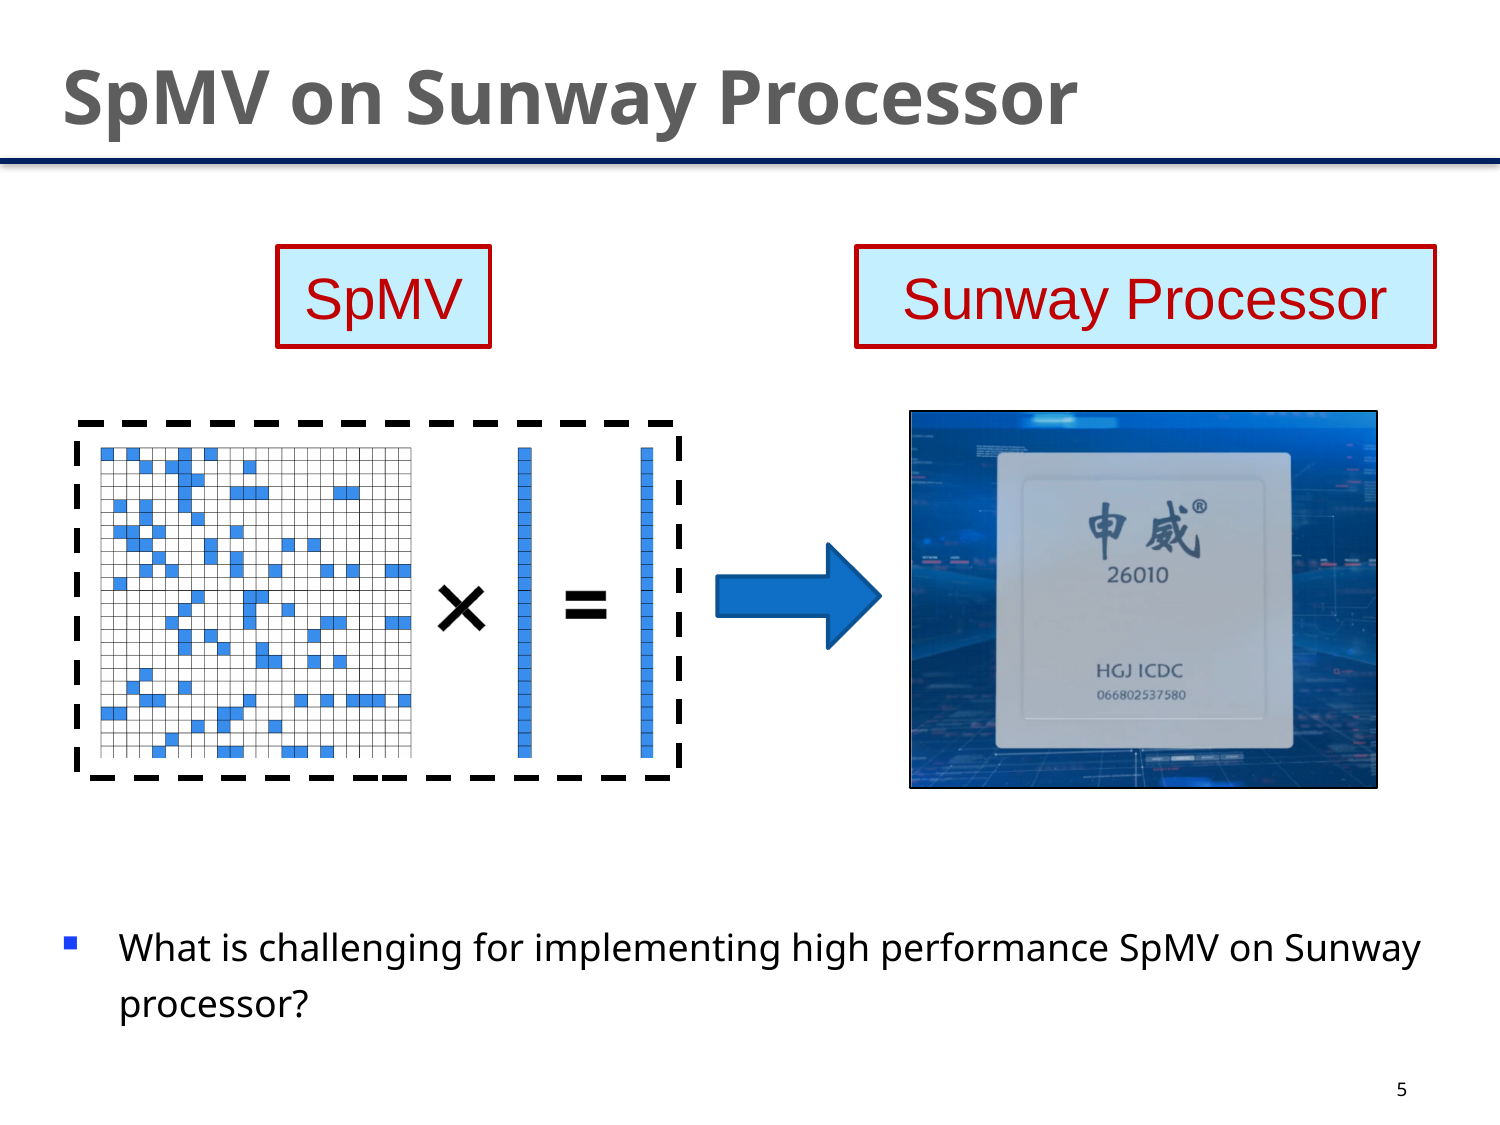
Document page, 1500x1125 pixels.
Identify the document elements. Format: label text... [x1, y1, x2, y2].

text_box SpMV [275, 244, 492, 349]
text_box Sunway Processor [854, 244, 1437, 349]
text_box [715, 542, 883, 650]
picture [100, 446, 654, 758]
text_box [76, 423, 680, 778]
text_box SpMV on Sunway Processor [47, 56, 1471, 148]
picture [911, 411, 1377, 788]
list What is challenging for implementing high performance SpMV on Sunway processor? [46, 904, 1500, 1048]
